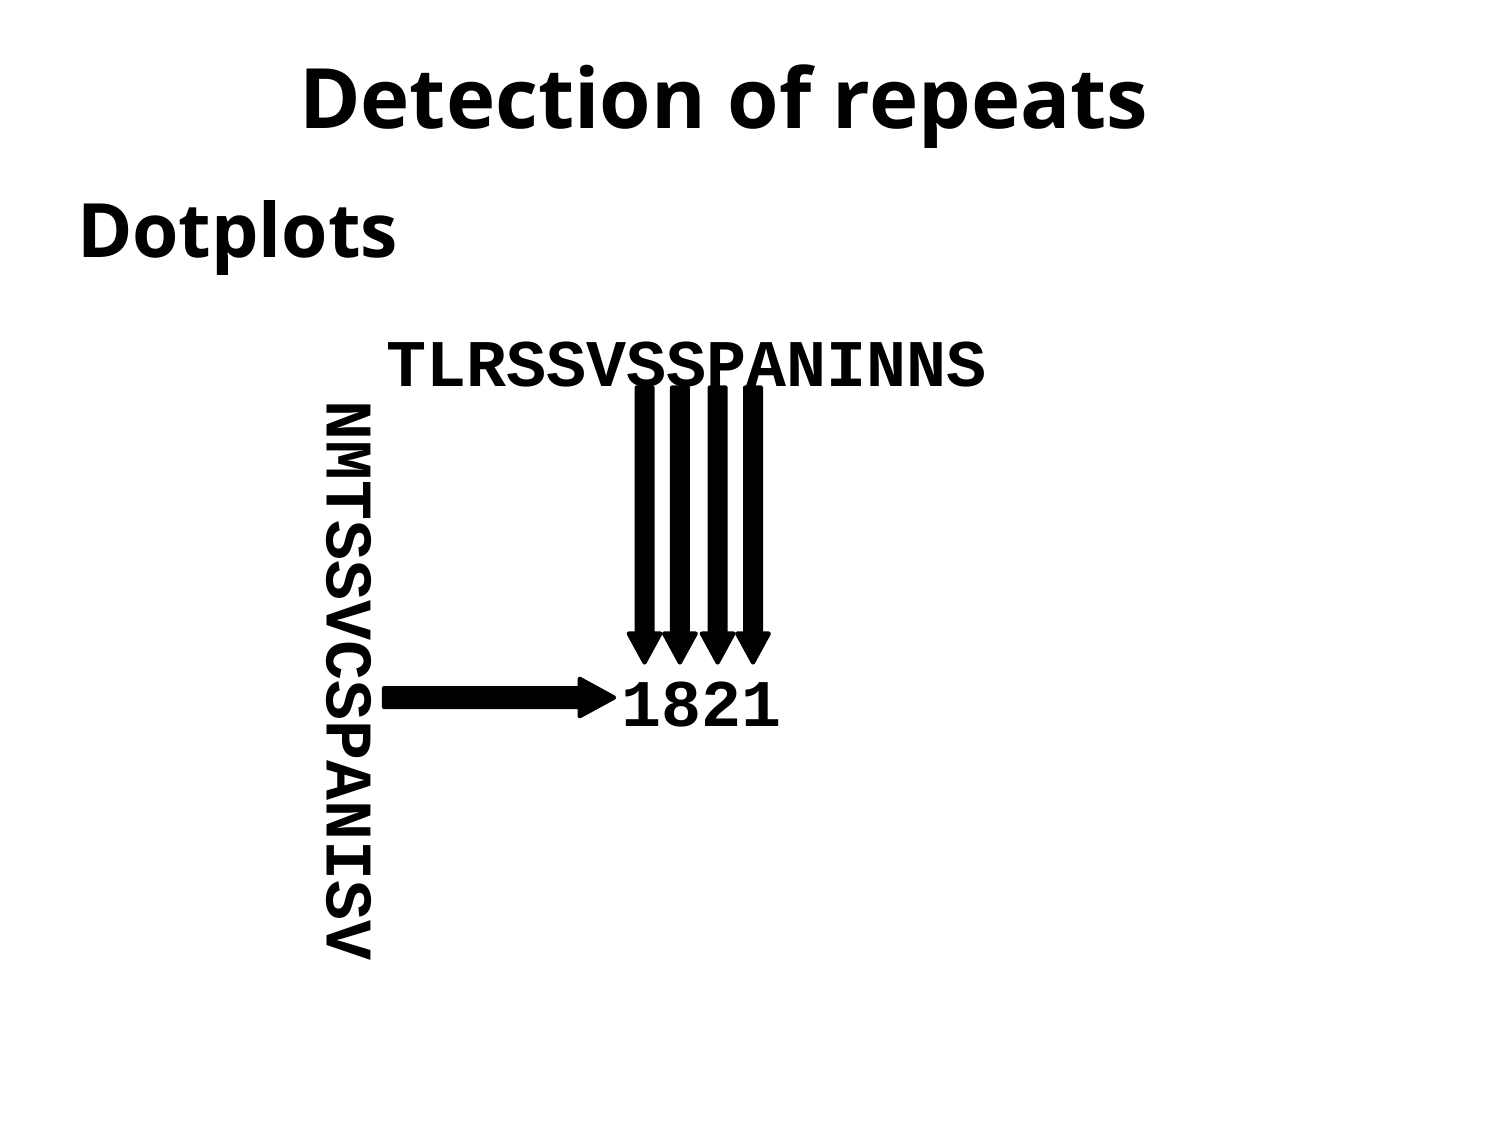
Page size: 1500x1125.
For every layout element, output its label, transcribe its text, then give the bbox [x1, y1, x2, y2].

text_box Detection of repeats [284, 37, 1164, 153]
text_box NMTSSVCSPANISV [305, 345, 401, 976]
text_box 1821 [606, 652, 796, 747]
text_box [736, 385, 771, 665]
text_box TLRSSVSSPANINNS [291, 312, 1002, 408]
text_box [662, 385, 698, 665]
text_box [626, 385, 663, 665]
text_box Dotplots [62, 174, 1425, 400]
text_box [381, 676, 617, 719]
text_box [699, 385, 736, 665]
